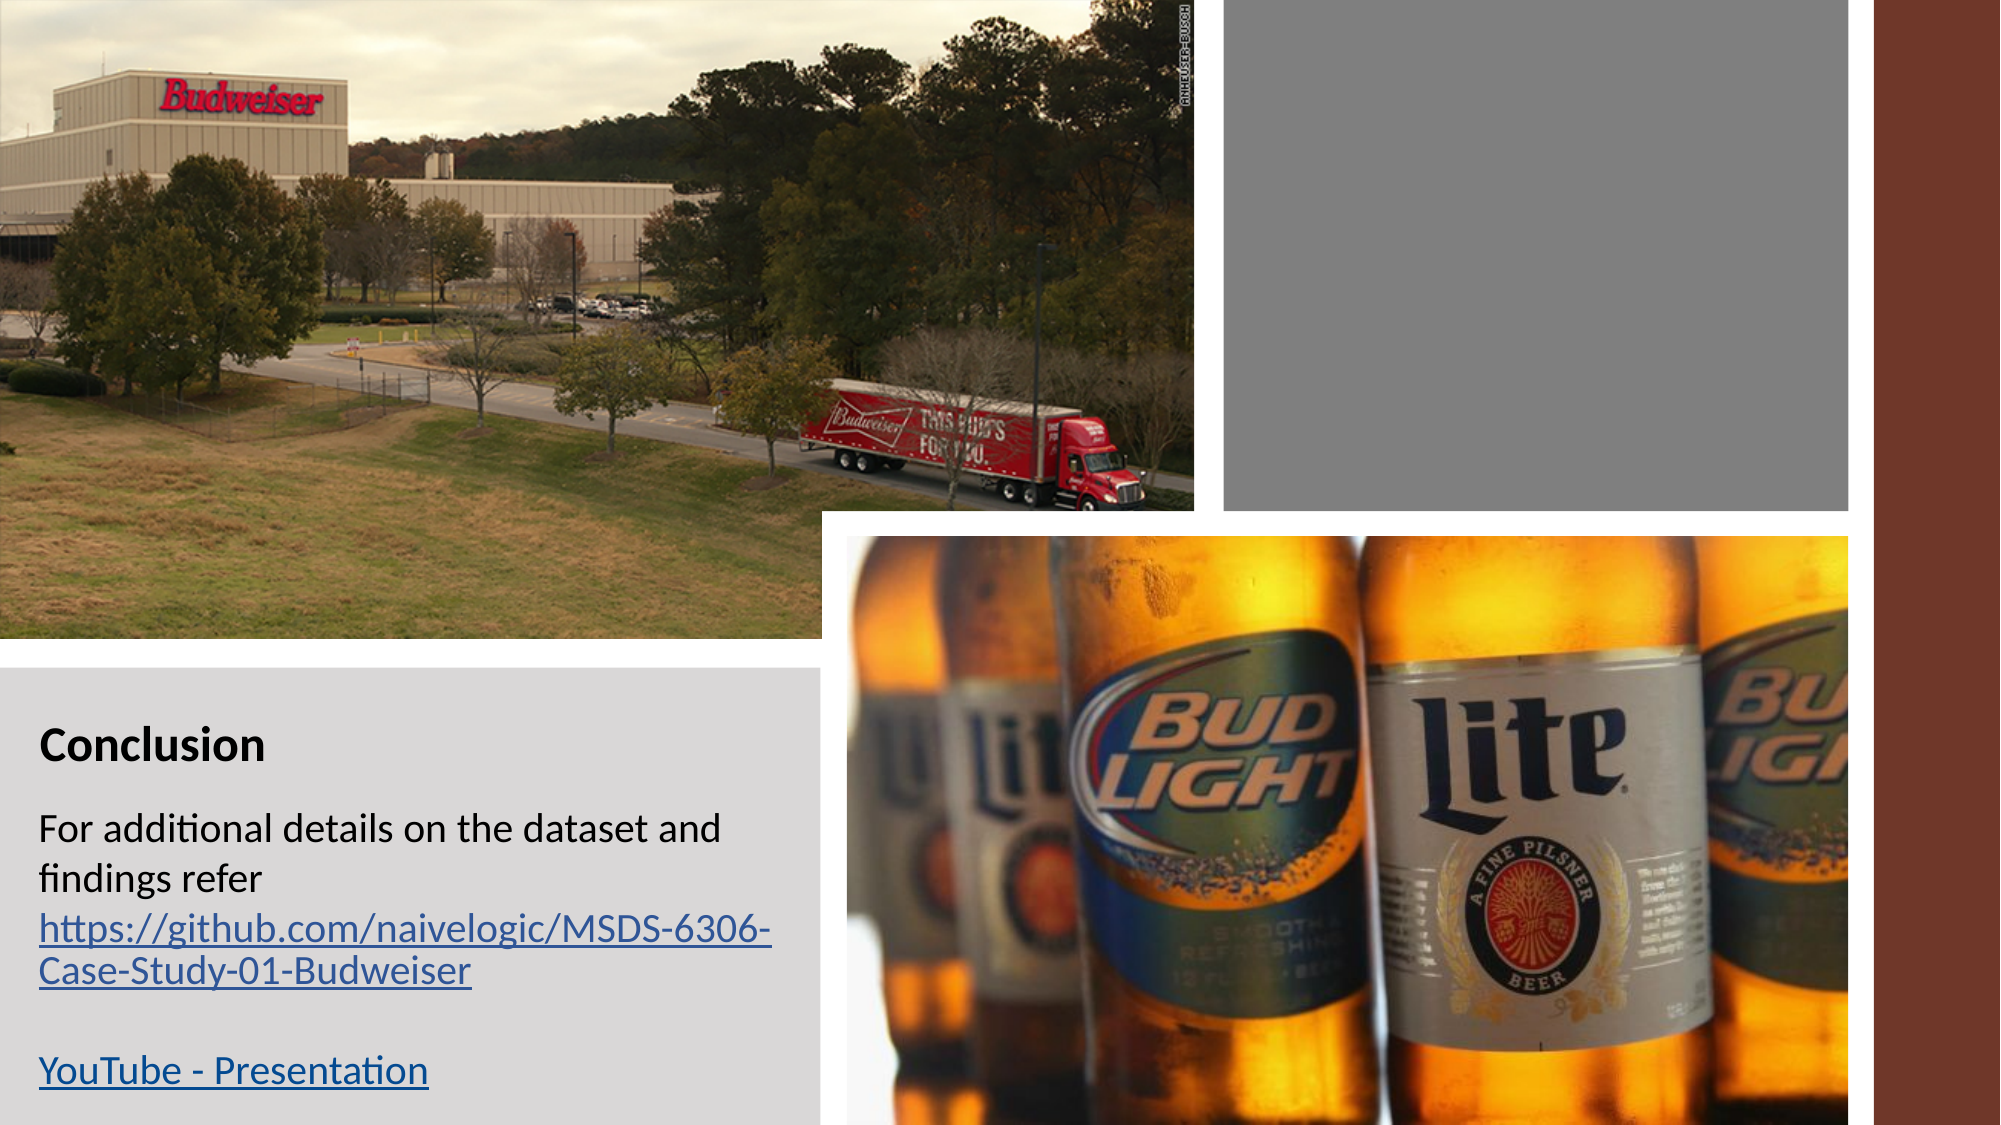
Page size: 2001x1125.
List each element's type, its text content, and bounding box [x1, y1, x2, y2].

text_box For additional details on the dataset and findings refer https://github.com/naivelogic/MSDS-6306-Case-Study-01-Budweiser YouTube - Presentation [23, 793, 789, 1059]
picture [0, 0, 1849, 1125]
text_box [0, 666, 821, 1125]
text_box Conclusion [24, 704, 281, 779]
text_box [1873, 0, 2000, 1125]
text_box [1222, 0, 1849, 512]
